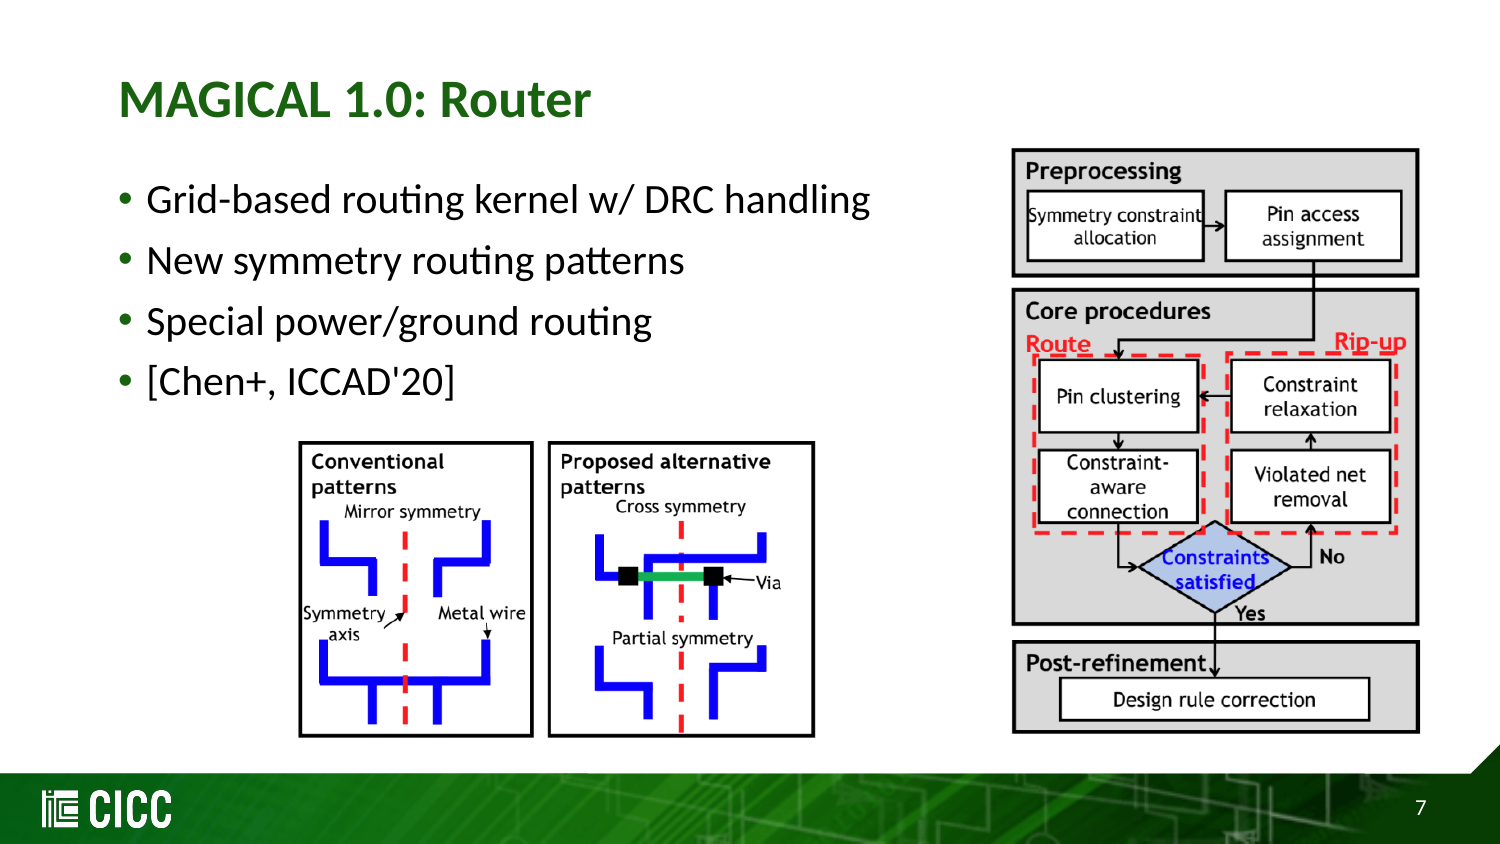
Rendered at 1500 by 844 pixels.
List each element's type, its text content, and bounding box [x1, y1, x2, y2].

picture [0, 746, 1500, 844]
slide_number 7 [1400, 784, 1480, 830]
picture [295, 440, 817, 743]
title MAGICAL 1.0: Router [103, 68, 1397, 137]
list Grid-based routing kernel w/ DRC handling New symmetry routing patterns Special power/ground routing [Chen+, ICCAD'20] [103, 170, 1003, 639]
picture [1008, 144, 1426, 737]
